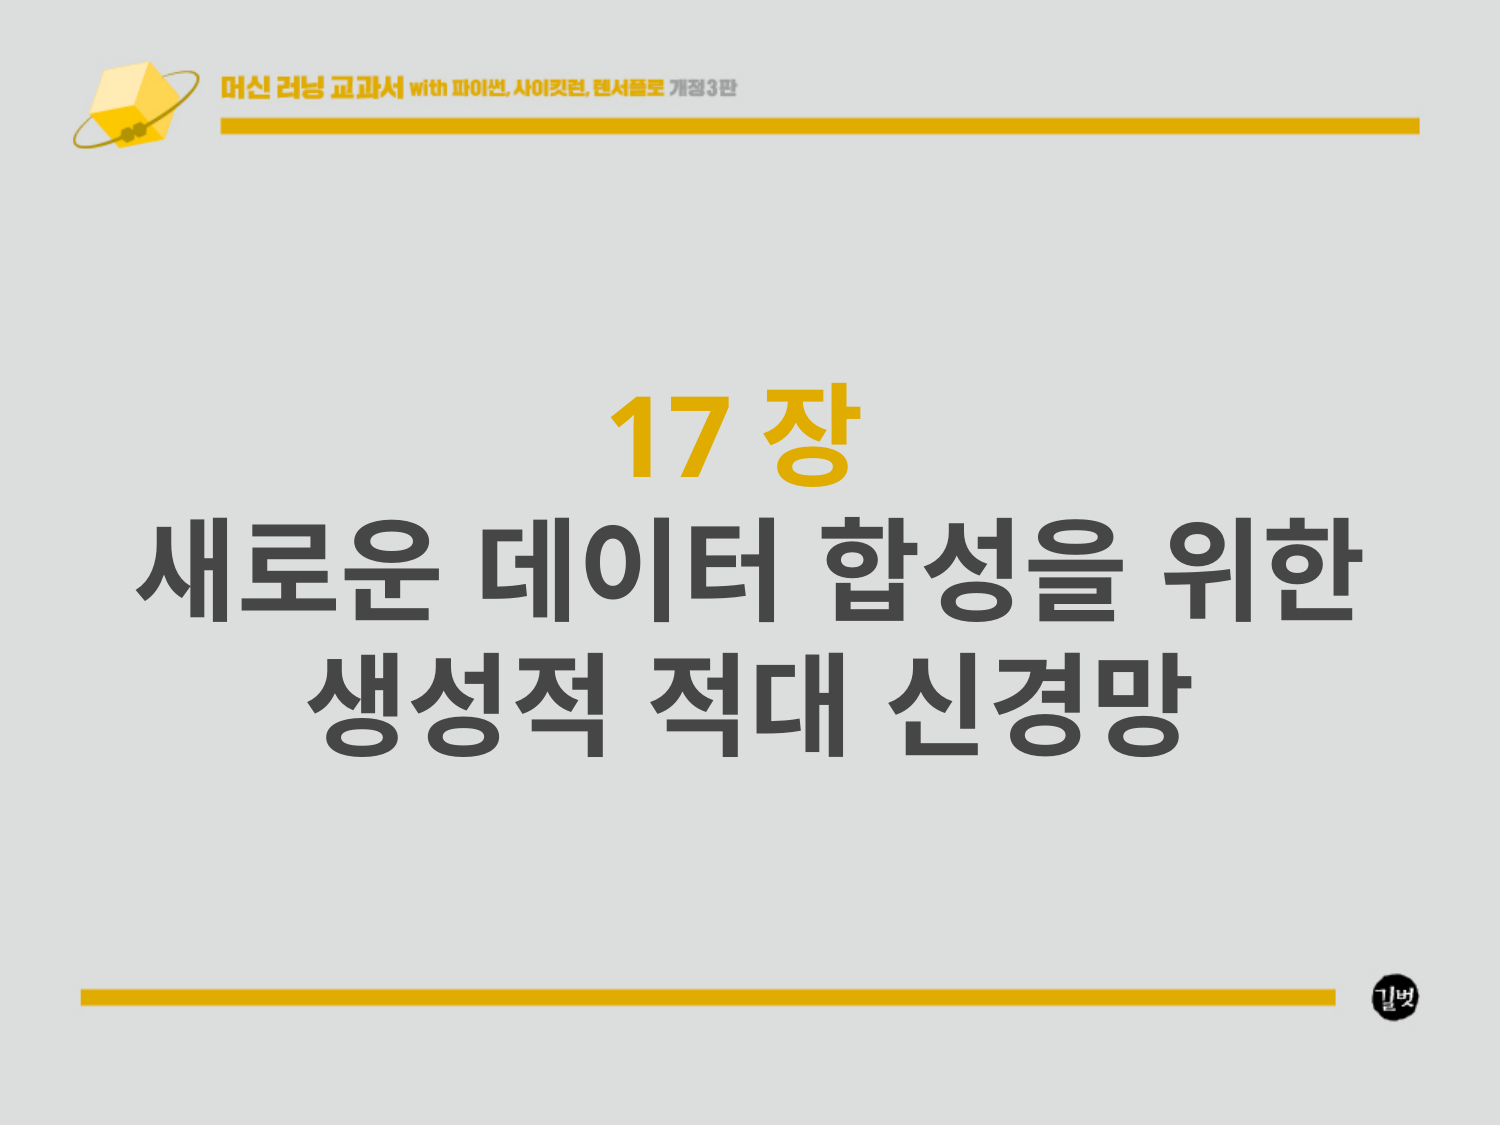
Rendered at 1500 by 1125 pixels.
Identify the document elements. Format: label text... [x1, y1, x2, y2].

text_box 17장 새로운 데이터 합성을 위한 생성적 적대 신경망 [0, 364, 1500, 676]
picture [0, 676, 1500, 1125]
picture [0, 0, 1500, 364]
